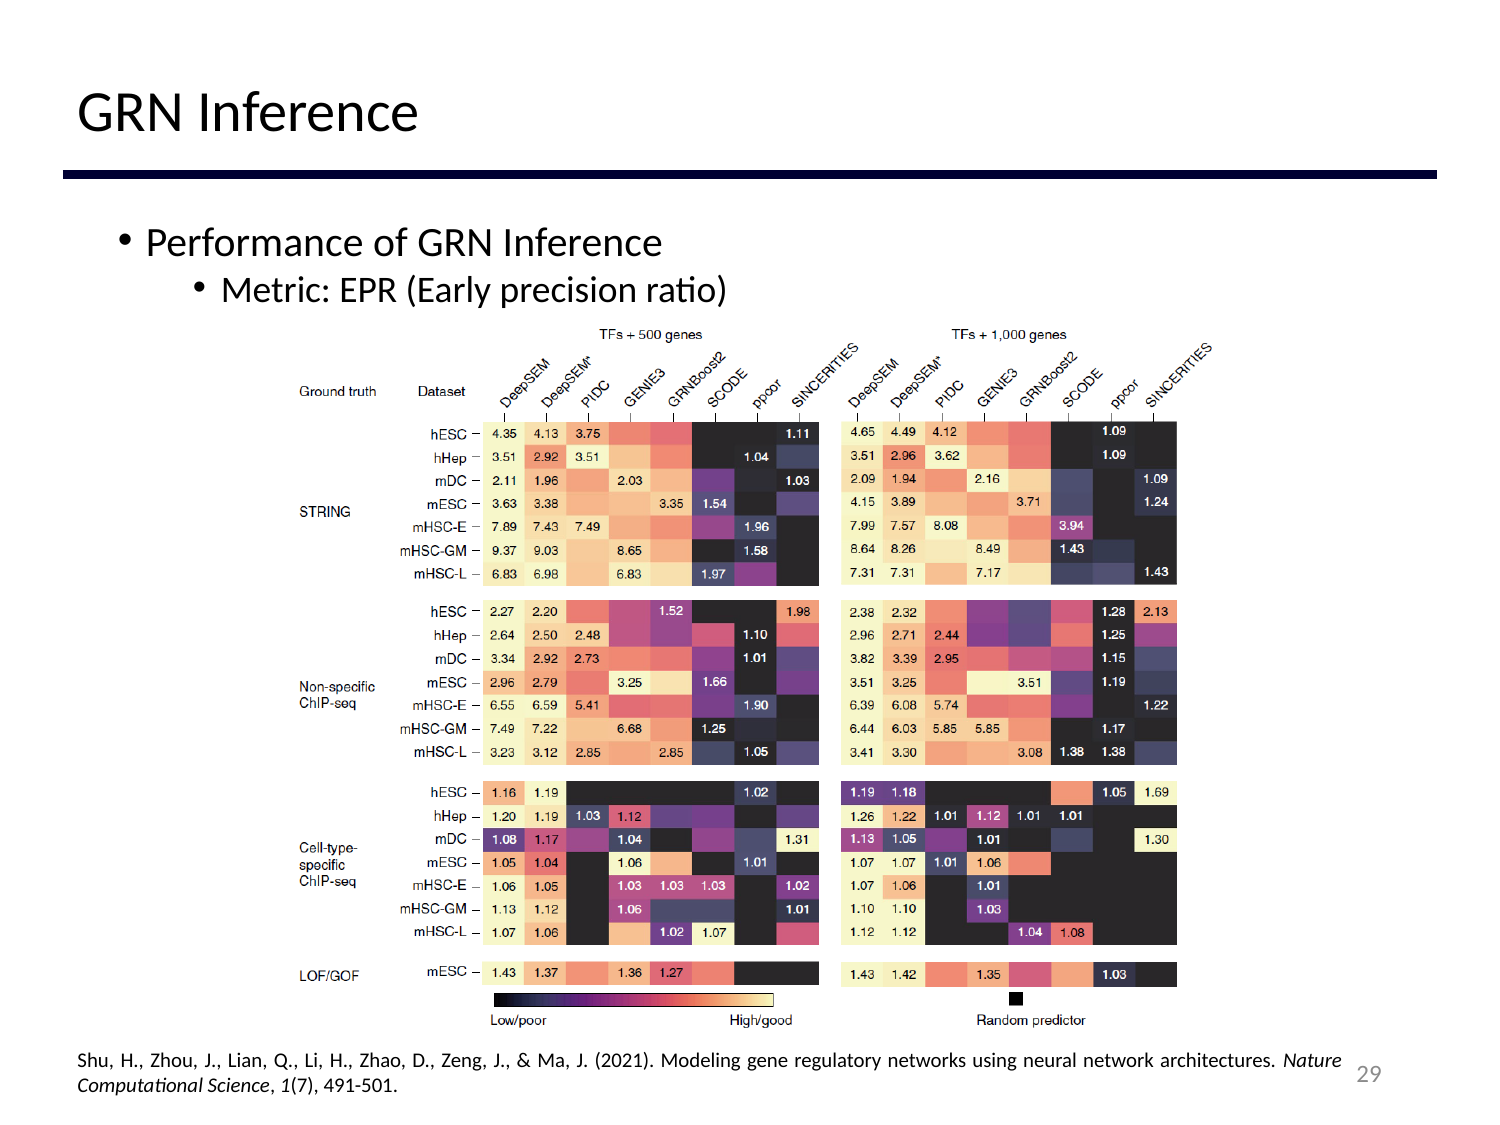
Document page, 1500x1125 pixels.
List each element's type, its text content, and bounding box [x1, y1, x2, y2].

text_box Shu, H., Zhou, J., Lian, Q., Li, H., Zhao, D., Zeng, J., & Ma, J. (2021). Modeling gene regulatory networks using neural network architectures. Nature Computational Science, 1(7), 491-501. [62, 1039, 1357, 1105]
text_box Performance of GRN Inference Metric: EPR (Early precision ratio) [103, 207, 1397, 317]
slide_number 29 [1357, 1042, 1397, 1103]
picture [280, 317, 1220, 1036]
title GRN Inference [62, 55, 1357, 170]
